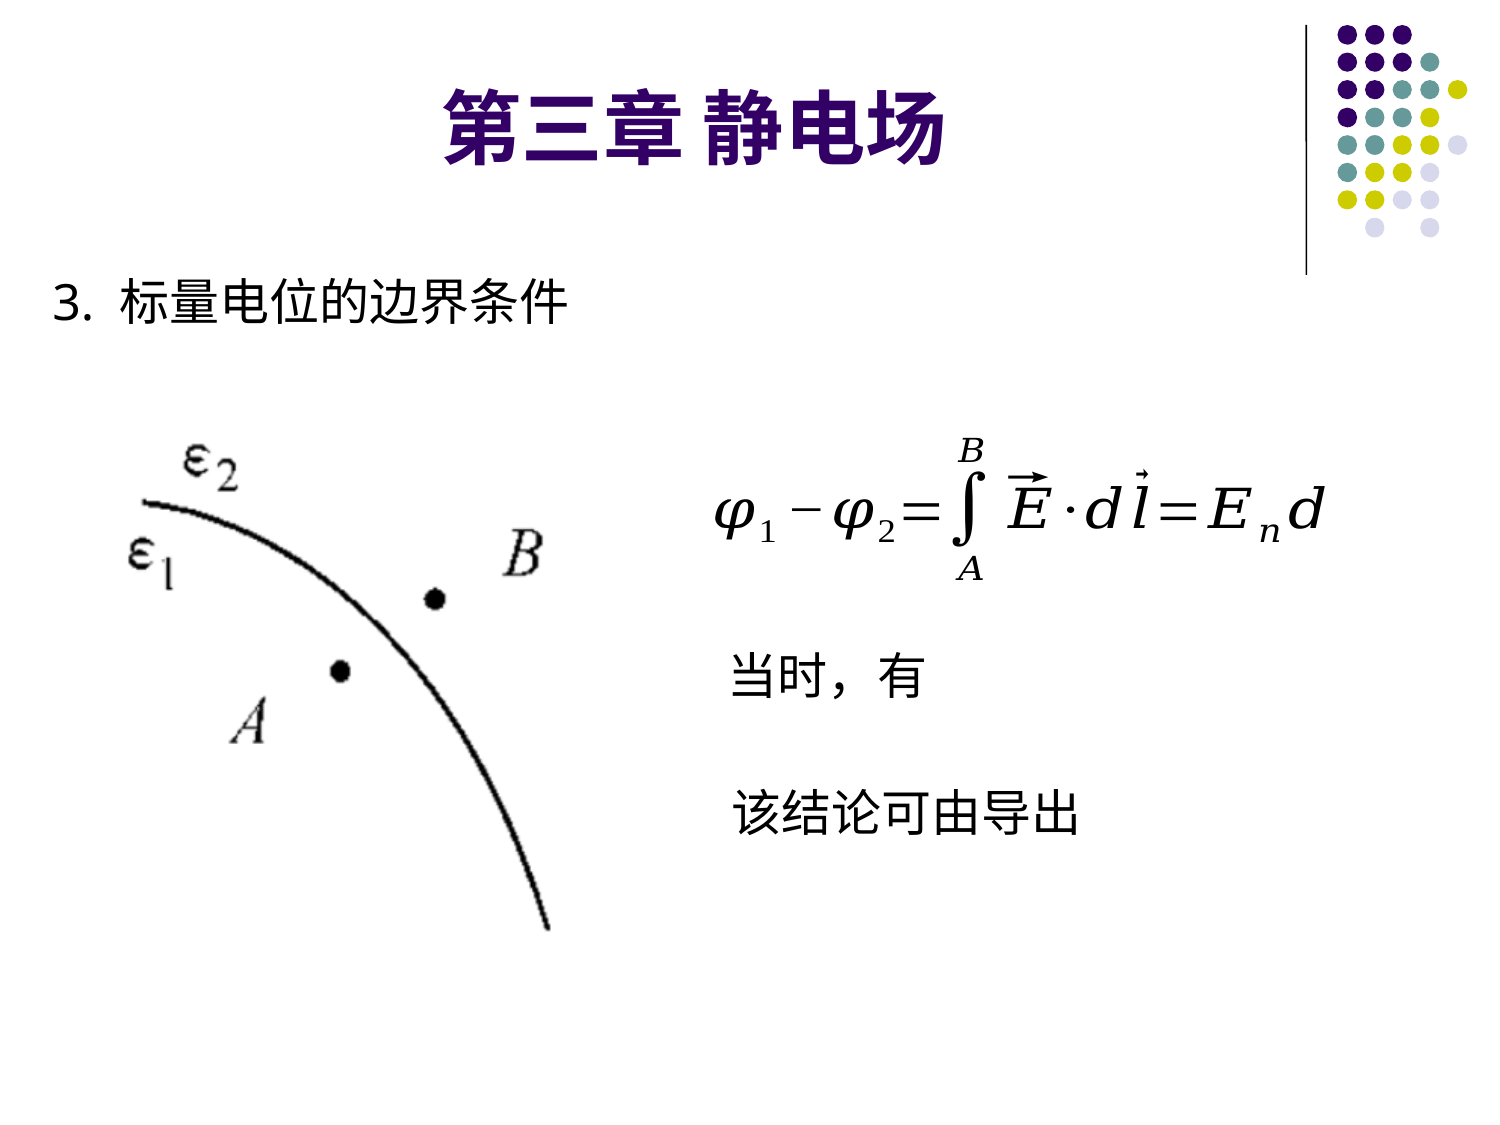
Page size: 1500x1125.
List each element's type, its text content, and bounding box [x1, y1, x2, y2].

text_box 第三章 静电场 [75, 20, 1313, 233]
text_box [37, 232, 638, 938]
